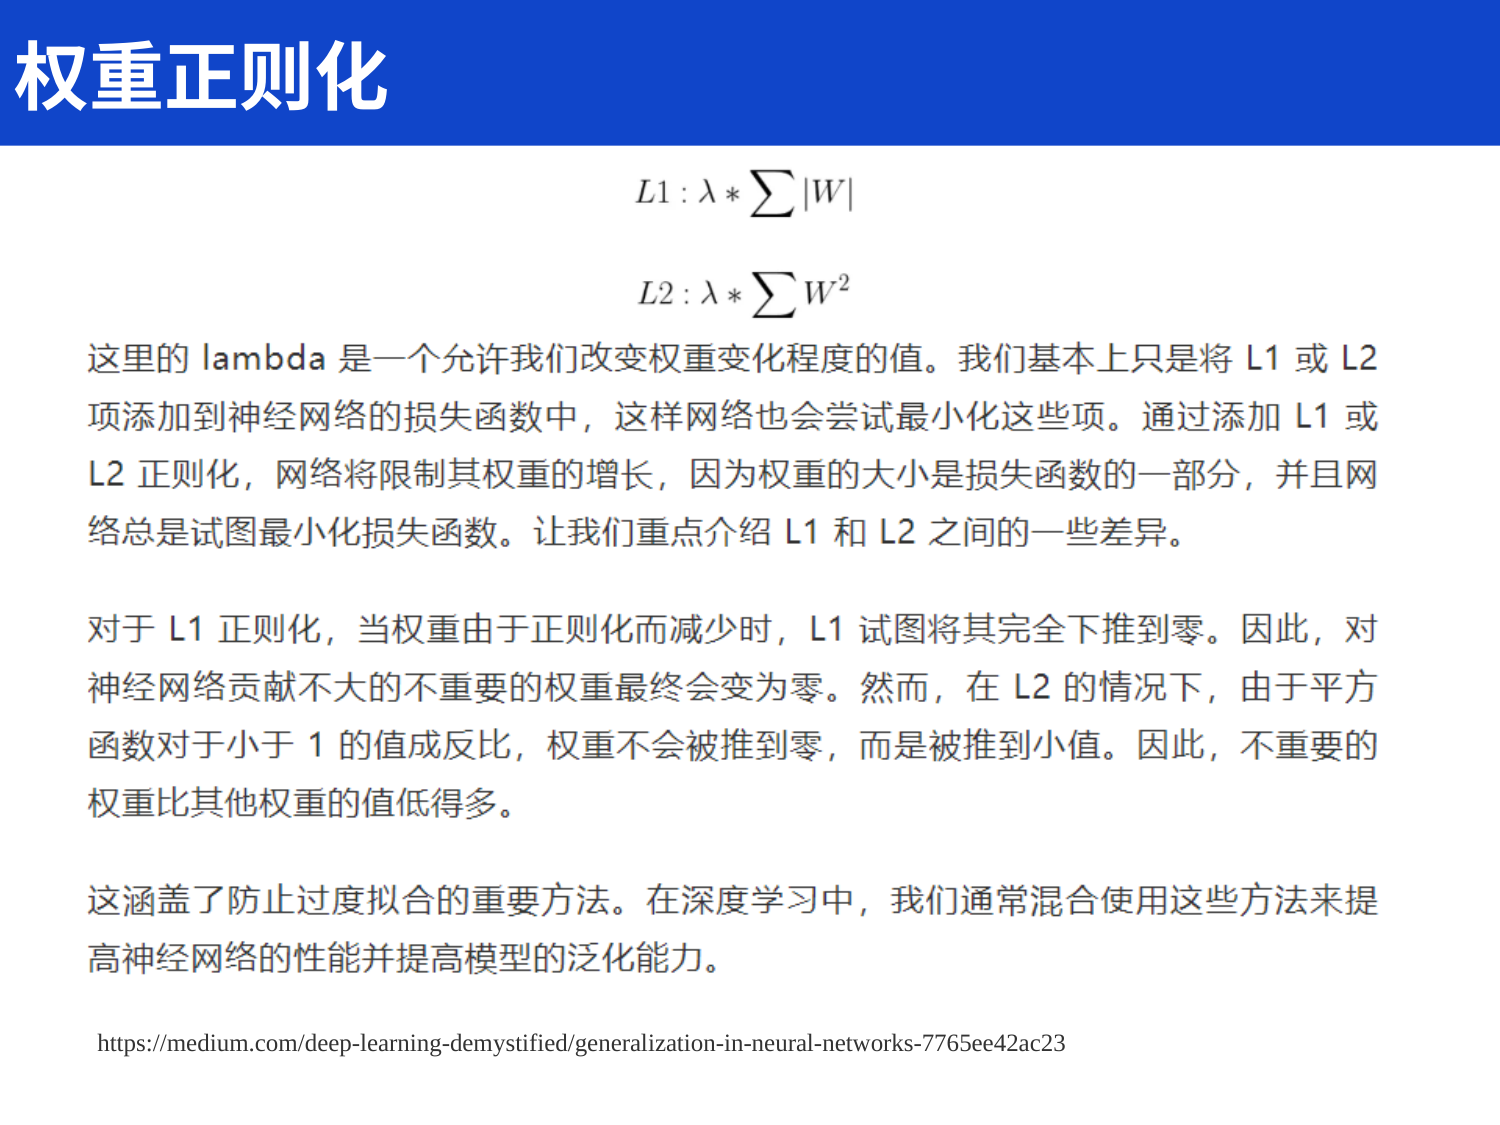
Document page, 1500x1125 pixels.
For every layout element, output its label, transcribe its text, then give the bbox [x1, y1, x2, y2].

text_box https://medium.com/deep-learning-demystified/generalization-in-neural-networks-7765ee42ac23 [82, 1019, 1464, 1064]
picture [48, 136, 1430, 1012]
text_box 权重正则化 [0, 0, 1500, 146]
